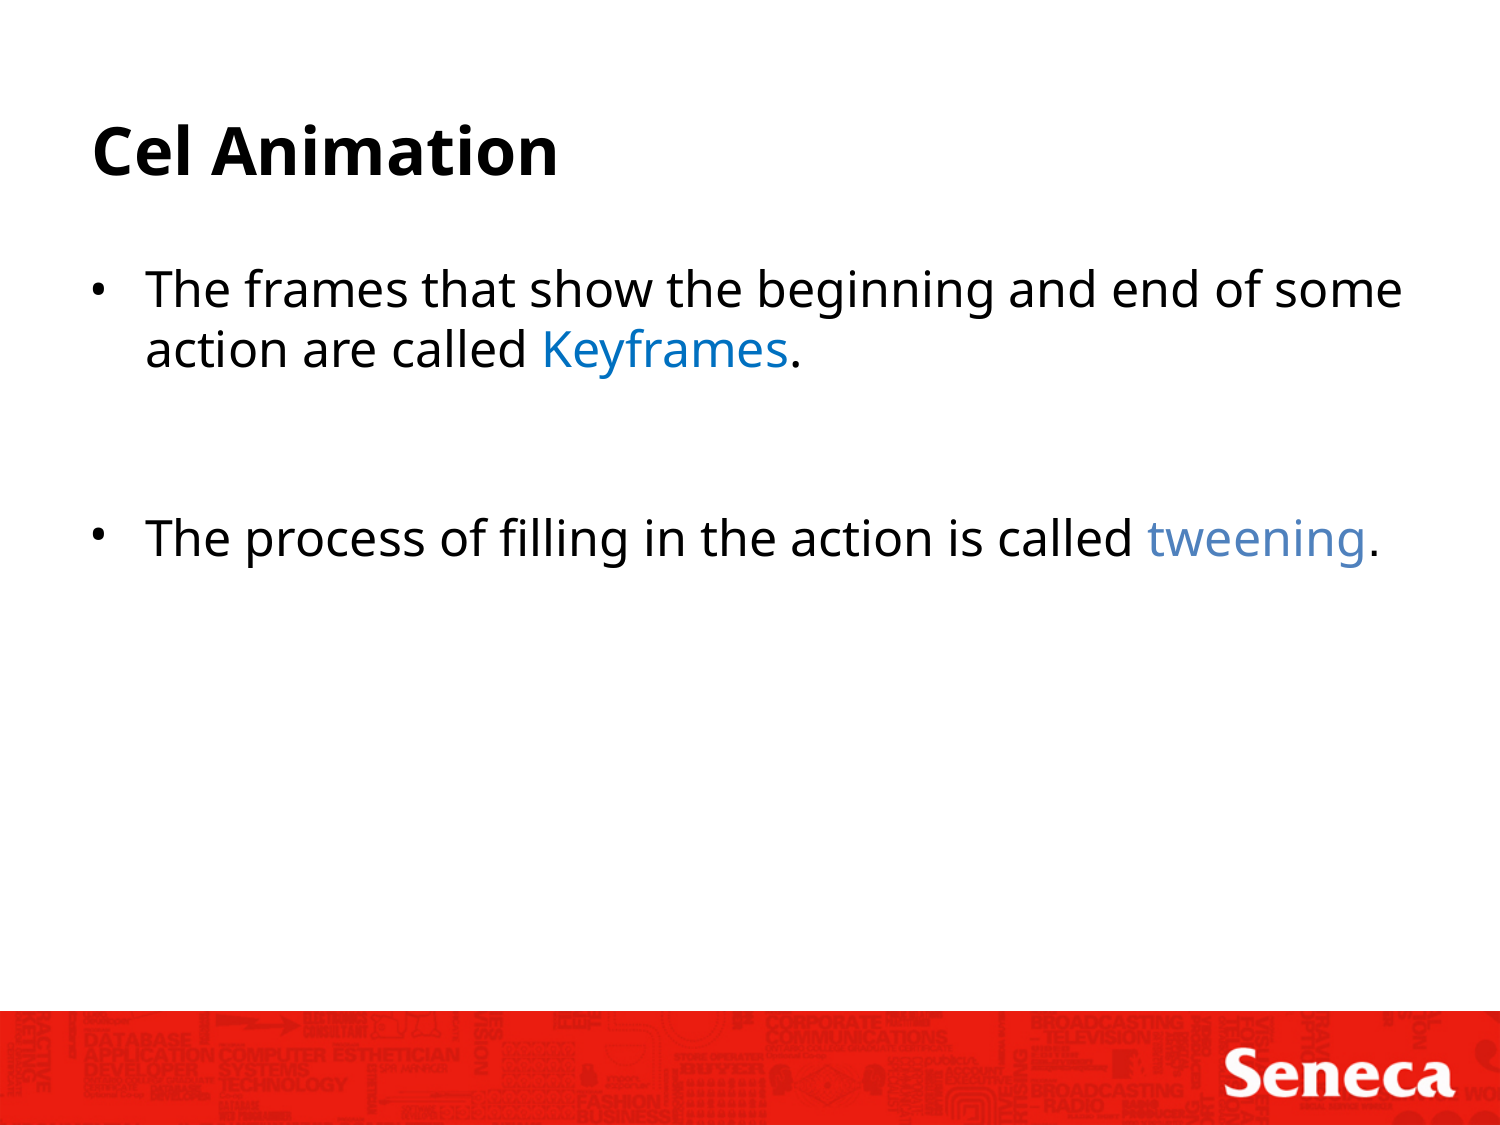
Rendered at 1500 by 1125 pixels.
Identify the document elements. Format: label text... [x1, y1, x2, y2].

text_box The frames that show the beginning and end of some action are called Keyframes. The process of filling in the action is called tweening.. [74, 249, 1425, 1063]
picture [0, 1011, 1500, 1125]
text_box Cel Animation [76, 66, 1390, 232]
